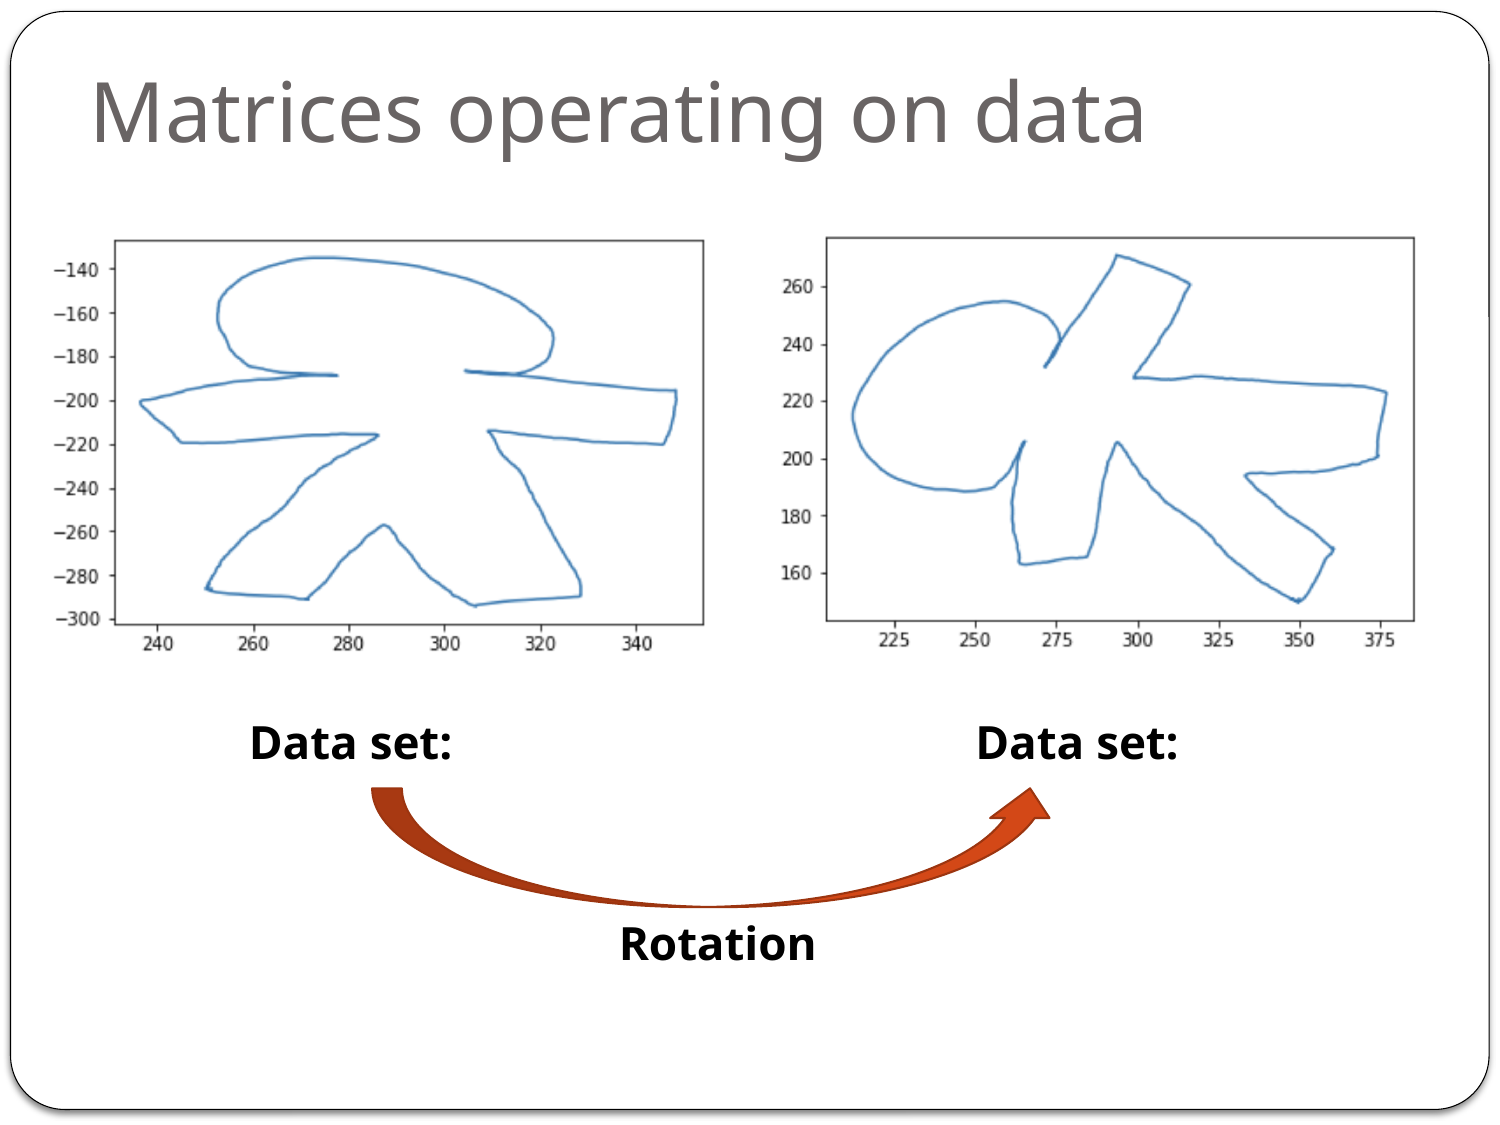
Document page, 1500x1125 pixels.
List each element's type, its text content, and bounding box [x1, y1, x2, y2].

picture [37, 212, 737, 663]
picture [762, 212, 1451, 676]
text_box [371, 787, 1051, 907]
text_box Matrices operating on data [75, 52, 1357, 167]
text_box Rotation [604, 907, 844, 977]
